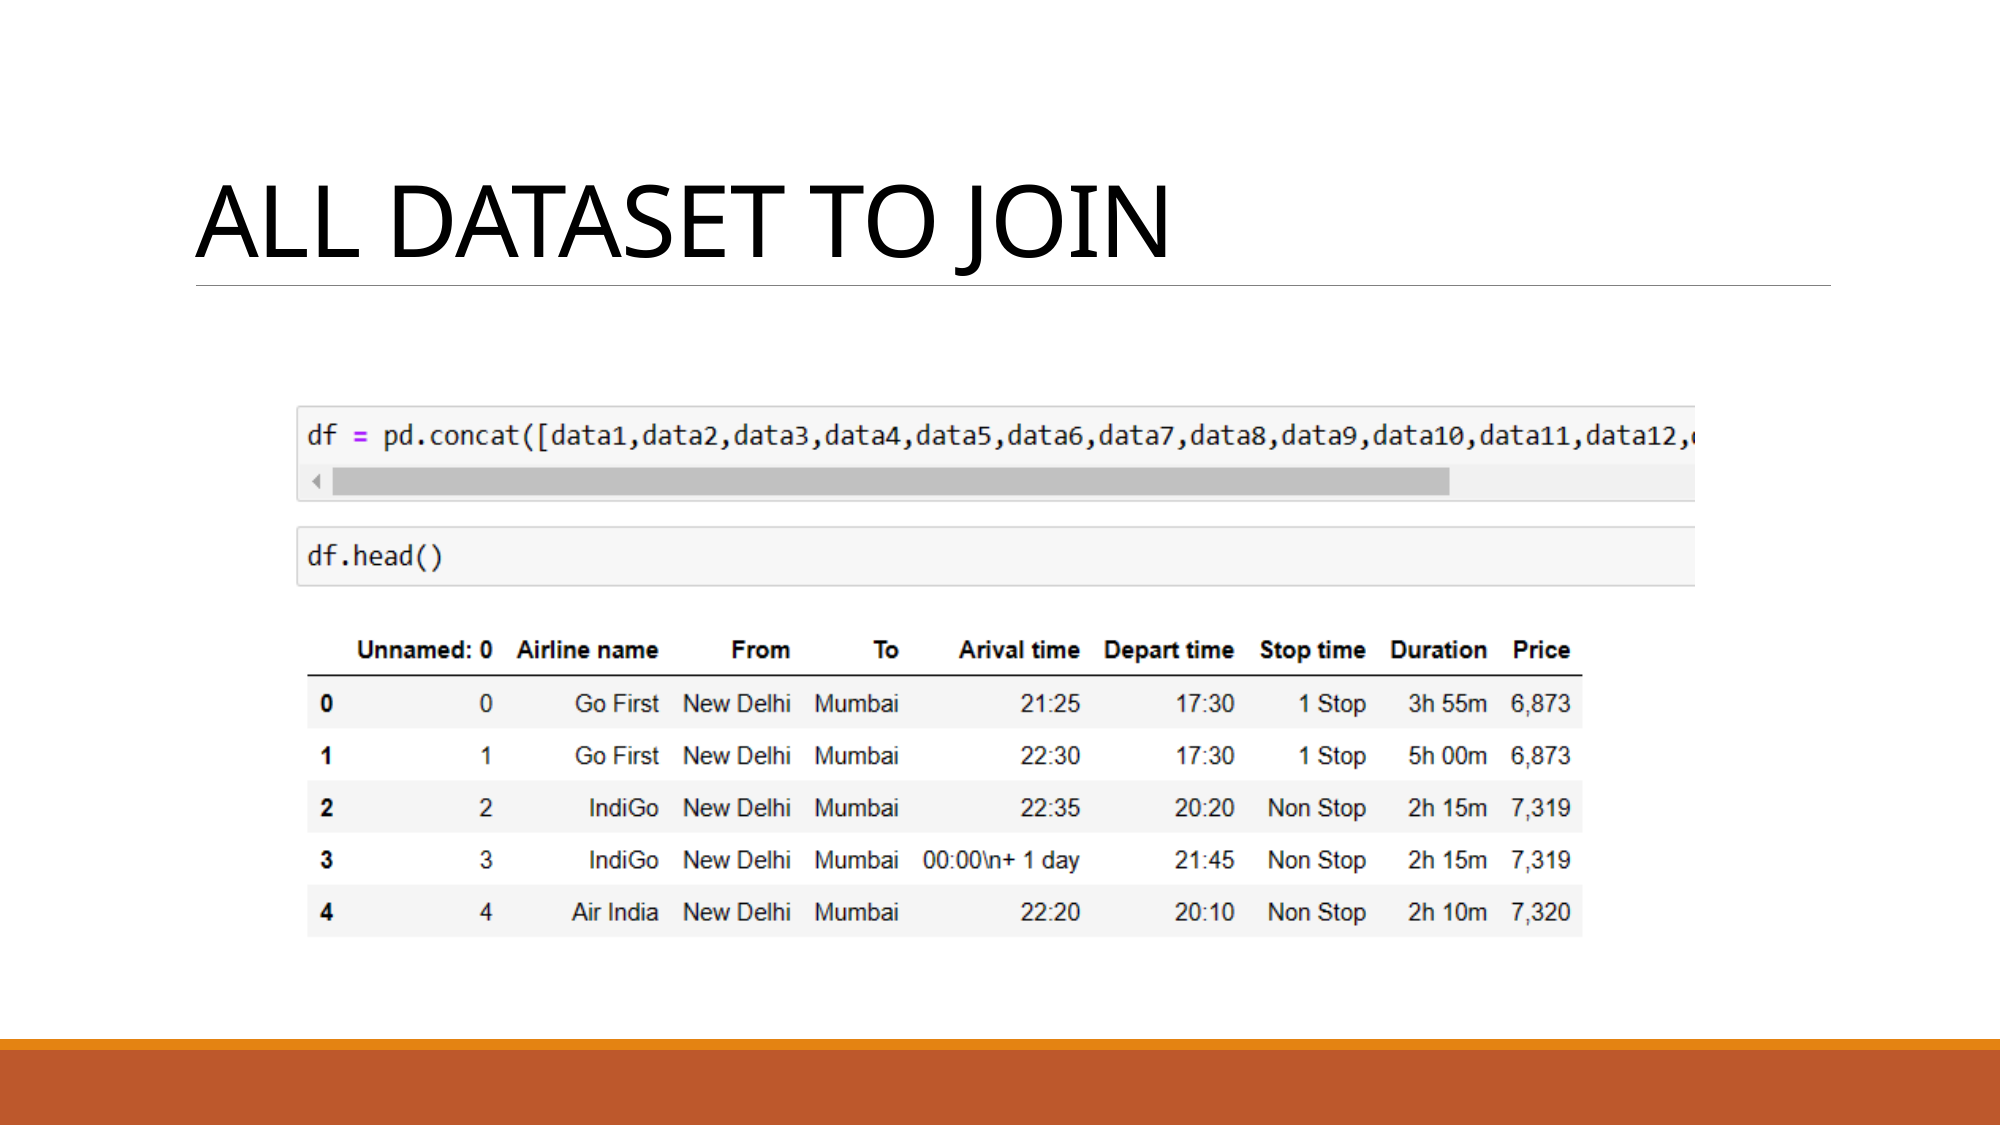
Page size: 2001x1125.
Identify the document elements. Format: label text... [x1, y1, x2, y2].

title ALL DATASET TO JOIN [180, 47, 1830, 285]
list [284, 388, 1695, 961]
